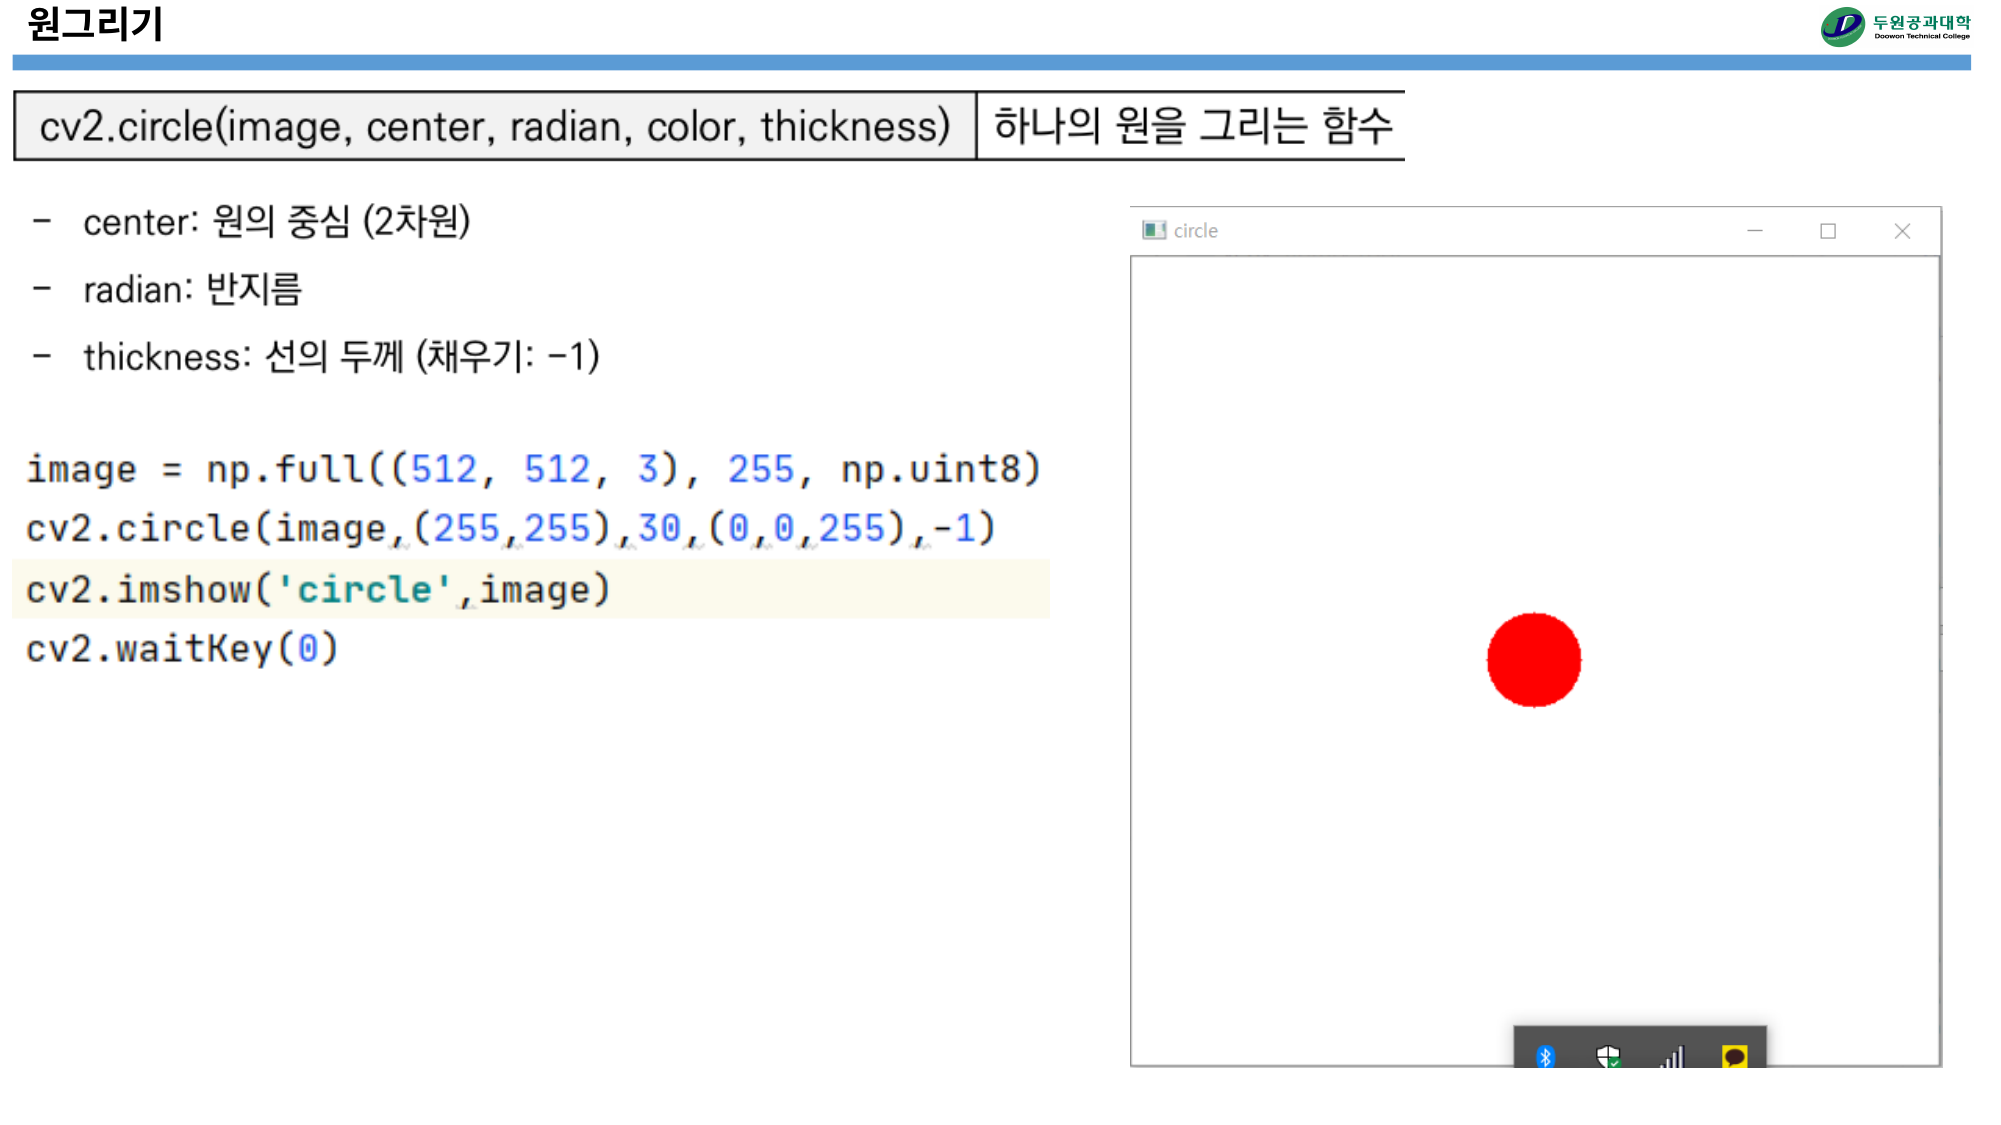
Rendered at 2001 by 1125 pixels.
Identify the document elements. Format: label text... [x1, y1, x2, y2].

picture [12, 428, 1050, 678]
title 원그리기 [12, 2, 1972, 50]
picture [12, 89, 1943, 1068]
